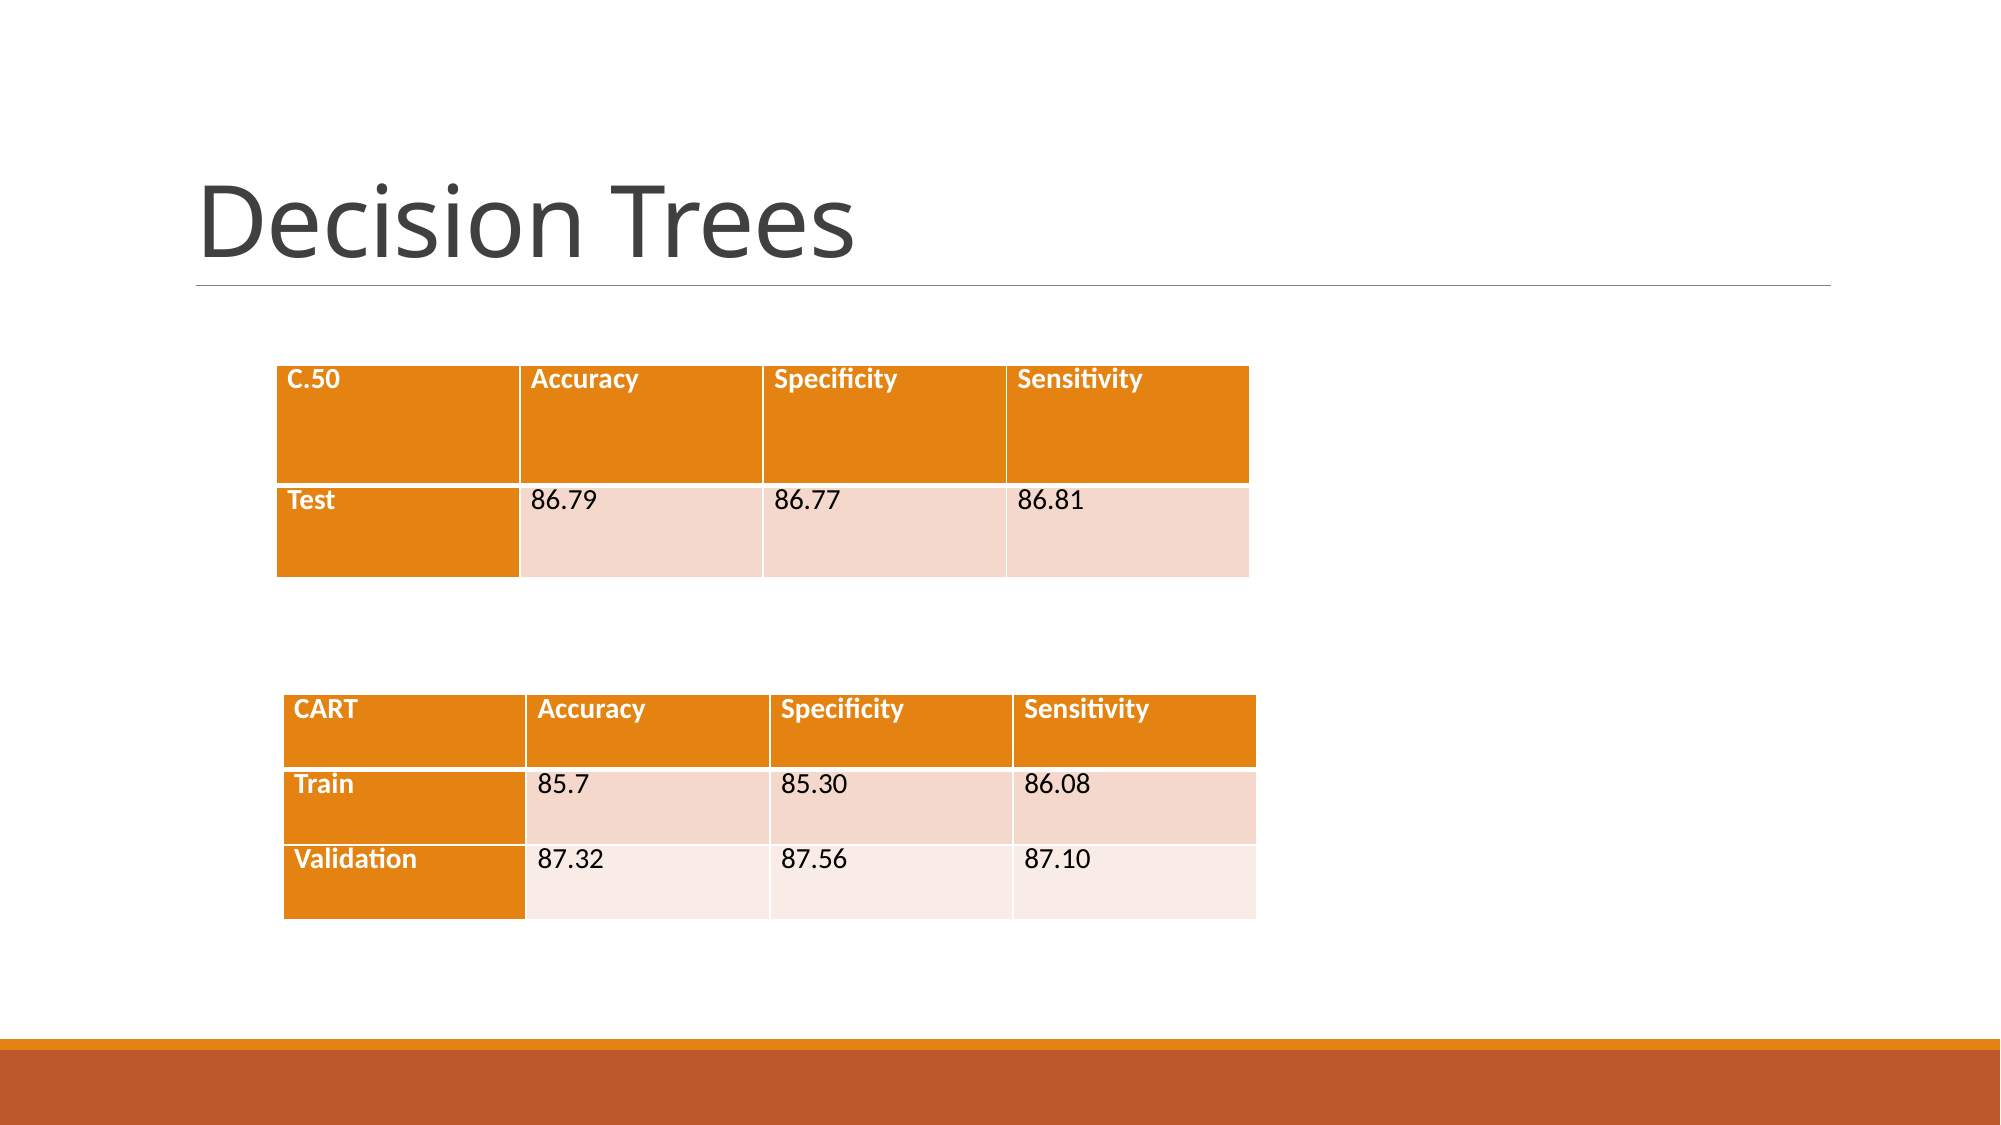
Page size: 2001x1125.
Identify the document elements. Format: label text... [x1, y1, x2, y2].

table_header C.50 [277, 366, 519, 483]
table_header Specificity [764, 366, 1006, 483]
table_cell Test [277, 488, 519, 577]
table_cell 85.30 [771, 772, 1012, 844]
table_header Accuracy [521, 366, 762, 483]
table_cell 87.56 [771, 846, 1012, 919]
table_cell 87.32 [527, 846, 769, 919]
table_cell 86.79 [521, 488, 762, 577]
table_cell Validation [284, 846, 525, 919]
table_cell 86.81 [1007, 488, 1249, 577]
table_cell 87.10 [1014, 846, 1256, 919]
table_header Sensitivity [1007, 366, 1249, 483]
table_cell 85.7 [527, 772, 769, 844]
table_cell Train [284, 772, 525, 844]
title Decision Trees [180, 47, 1830, 285]
table_header Specificity [771, 695, 1012, 767]
table_header CART [284, 695, 525, 767]
table_header Sensitivity [1014, 695, 1256, 767]
table_cell 86.77 [764, 488, 1006, 577]
table_header Accuracy [527, 695, 769, 767]
table_cell 86.08 [1014, 772, 1256, 844]
